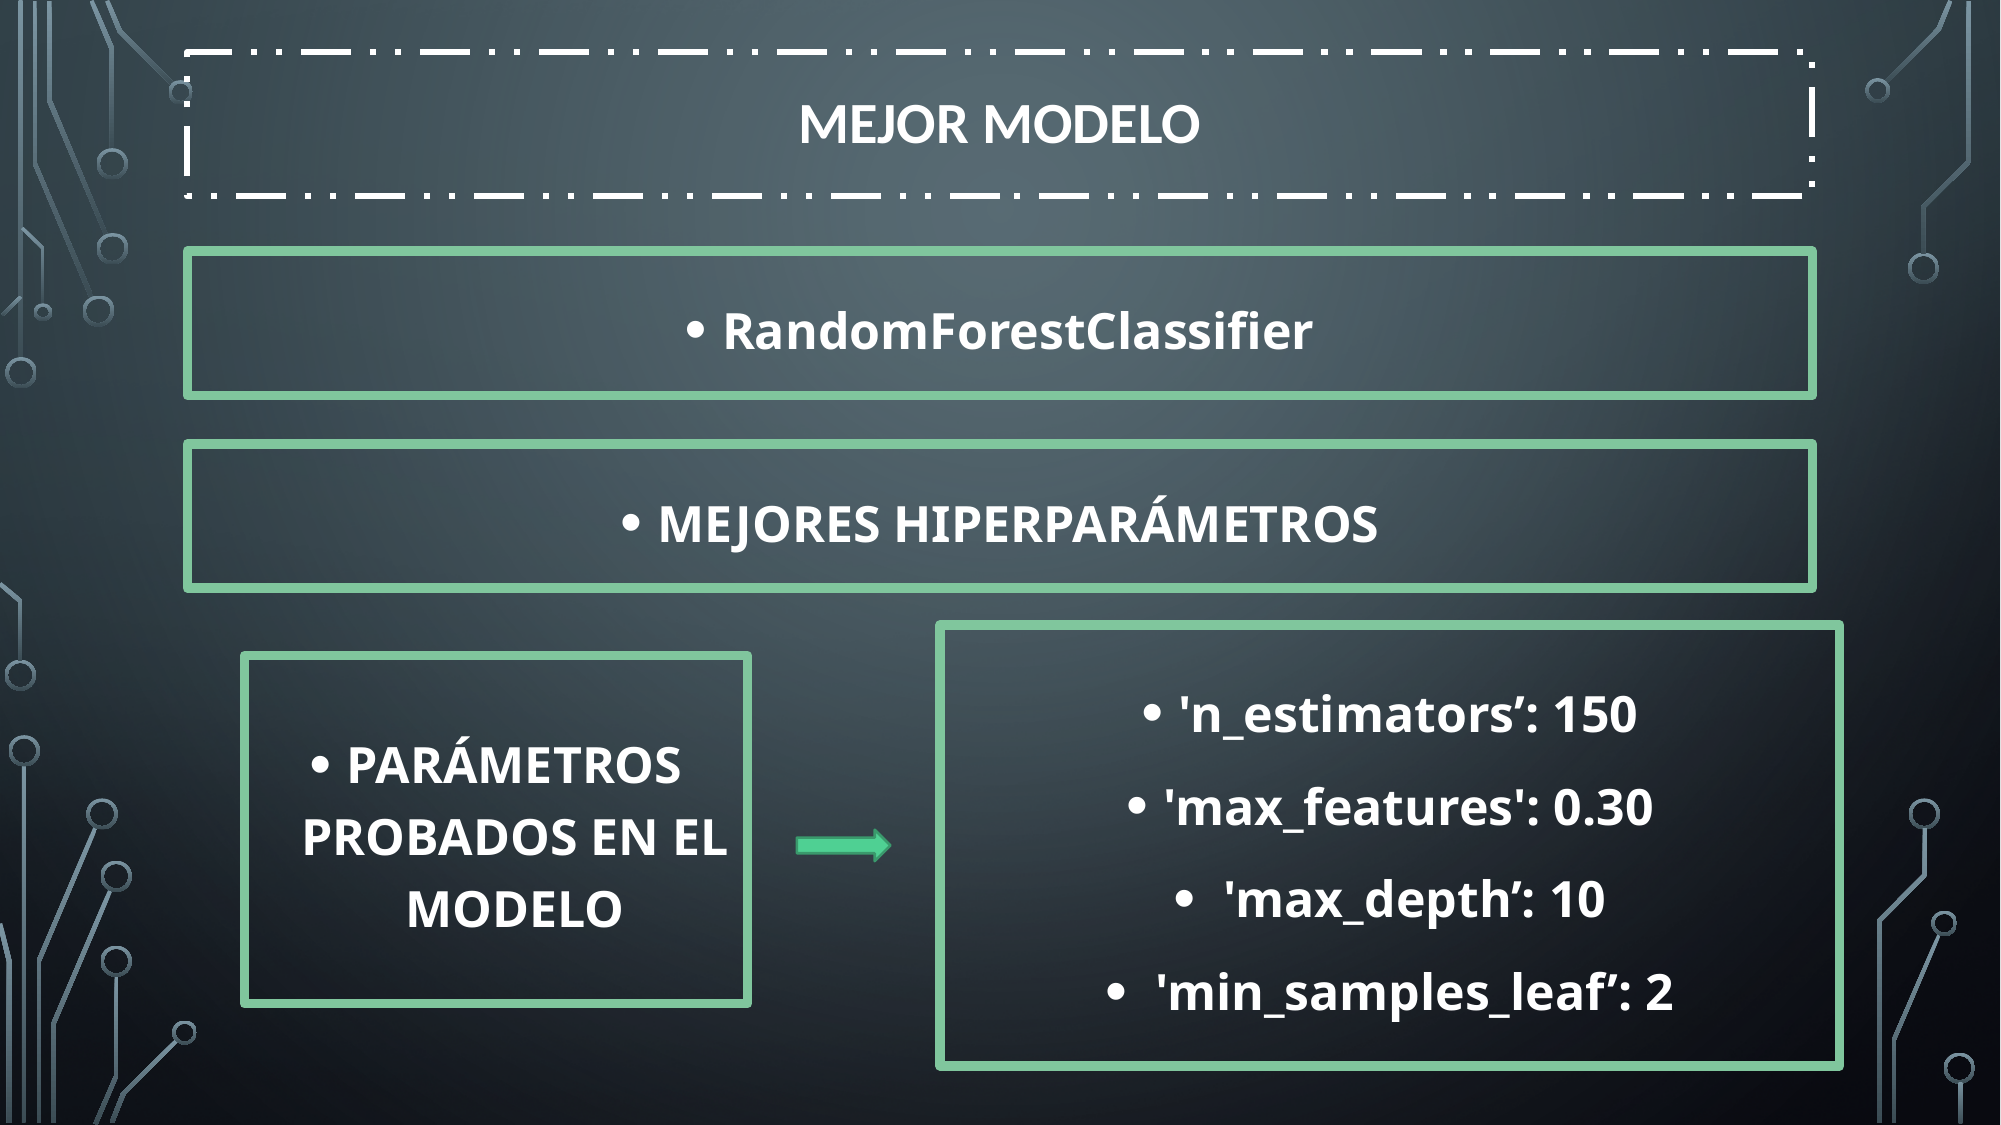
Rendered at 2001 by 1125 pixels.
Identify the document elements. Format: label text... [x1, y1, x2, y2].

text_box MEJORES HIPERPARÁMETROS [186, 443, 1813, 589]
title MEJOR MODELO [187, 52, 1813, 197]
text_box [795, 828, 892, 863]
text_box PARÁMETROS PROBADOS EN EL MODELO [244, 655, 748, 1004]
text_box 'n_estimators’: 150 'max_features': 0.30 'max_depth’: 10 'min_samples_leaf’: 2 [939, 624, 1840, 1067]
list RandomForestClassifier [186, 250, 1813, 396]
